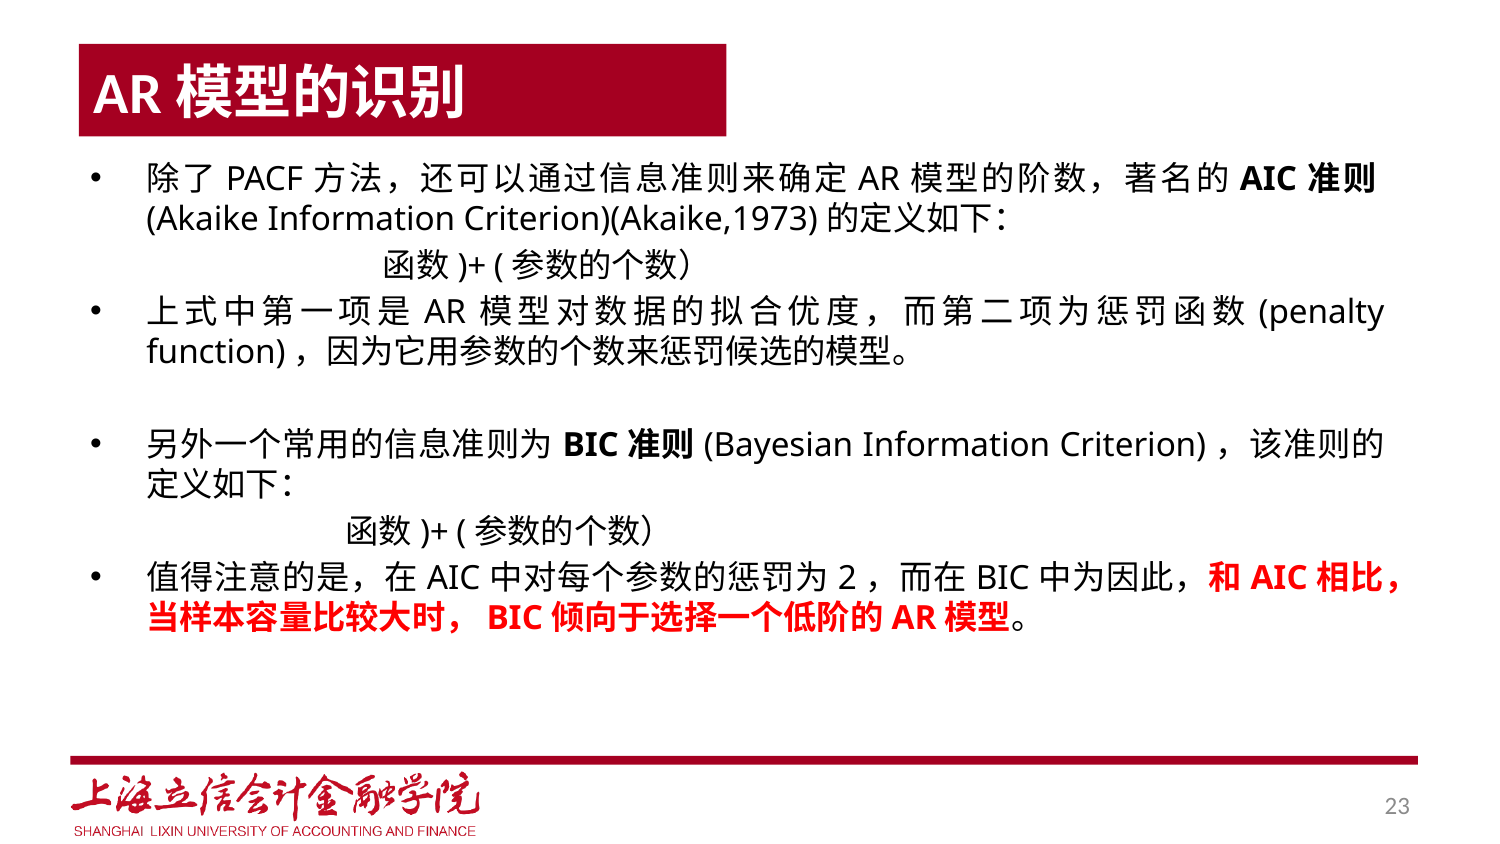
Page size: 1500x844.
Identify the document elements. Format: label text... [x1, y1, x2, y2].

picture [64, 765, 487, 844]
slide_number 23 [1074, 782, 1425, 827]
text_box AR模型的识别 [77, 42, 728, 139]
